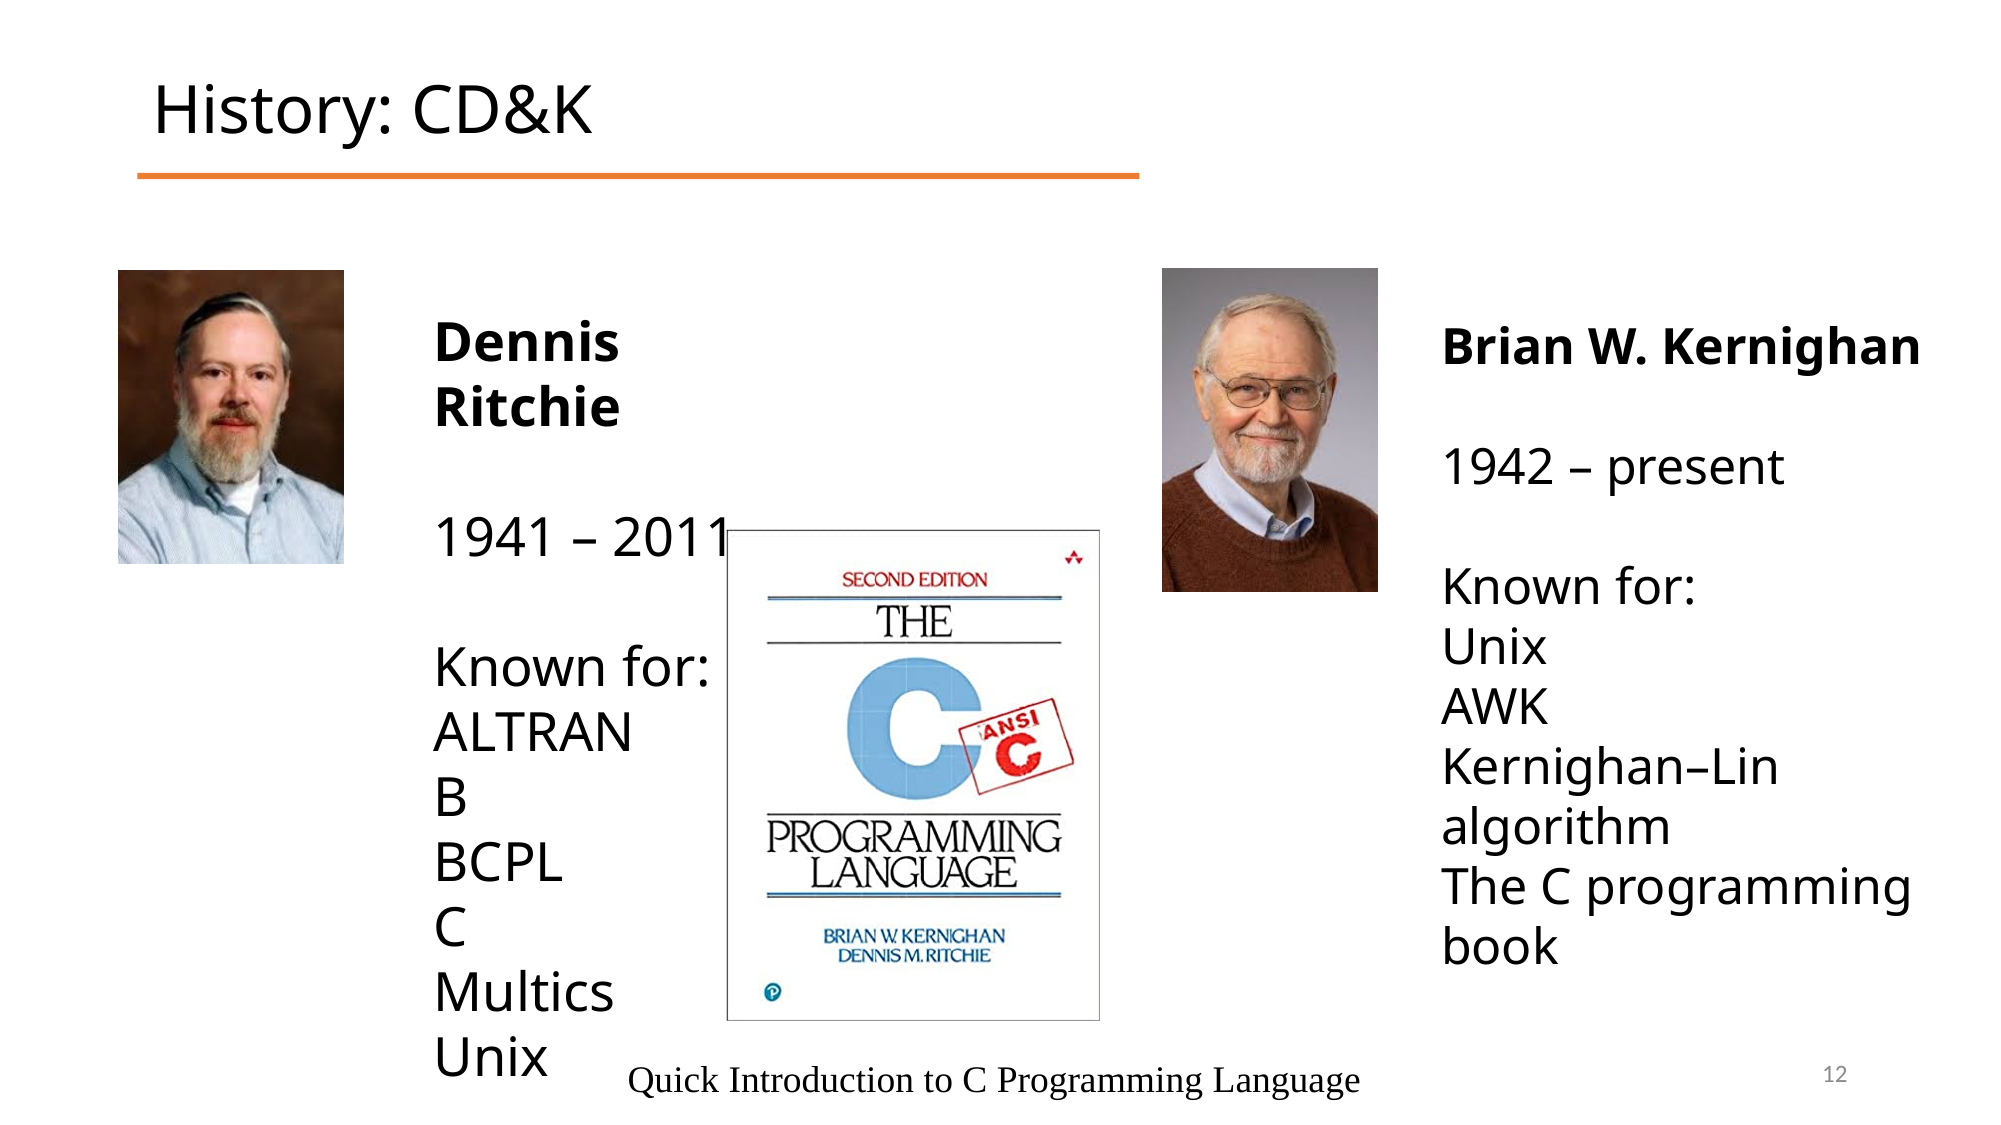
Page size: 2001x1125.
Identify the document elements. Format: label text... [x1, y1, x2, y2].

text_box Dennis Ritchie 1941 – 2011 Known for: ALTRAN B BCPL C Multics Unix [418, 299, 832, 966]
text_box 3 [1412, 1042, 1863, 1103]
picture [118, 270, 344, 564]
text_box Brian W. Kernighan 1942 – present Known for: Unix AWK Kernighan–Lin algorithm The C programming book [1426, 307, 1964, 873]
text_box History: CD&K [137, 2, 1863, 221]
picture [1162, 268, 1378, 592]
picture [726, 528, 1100, 1021]
